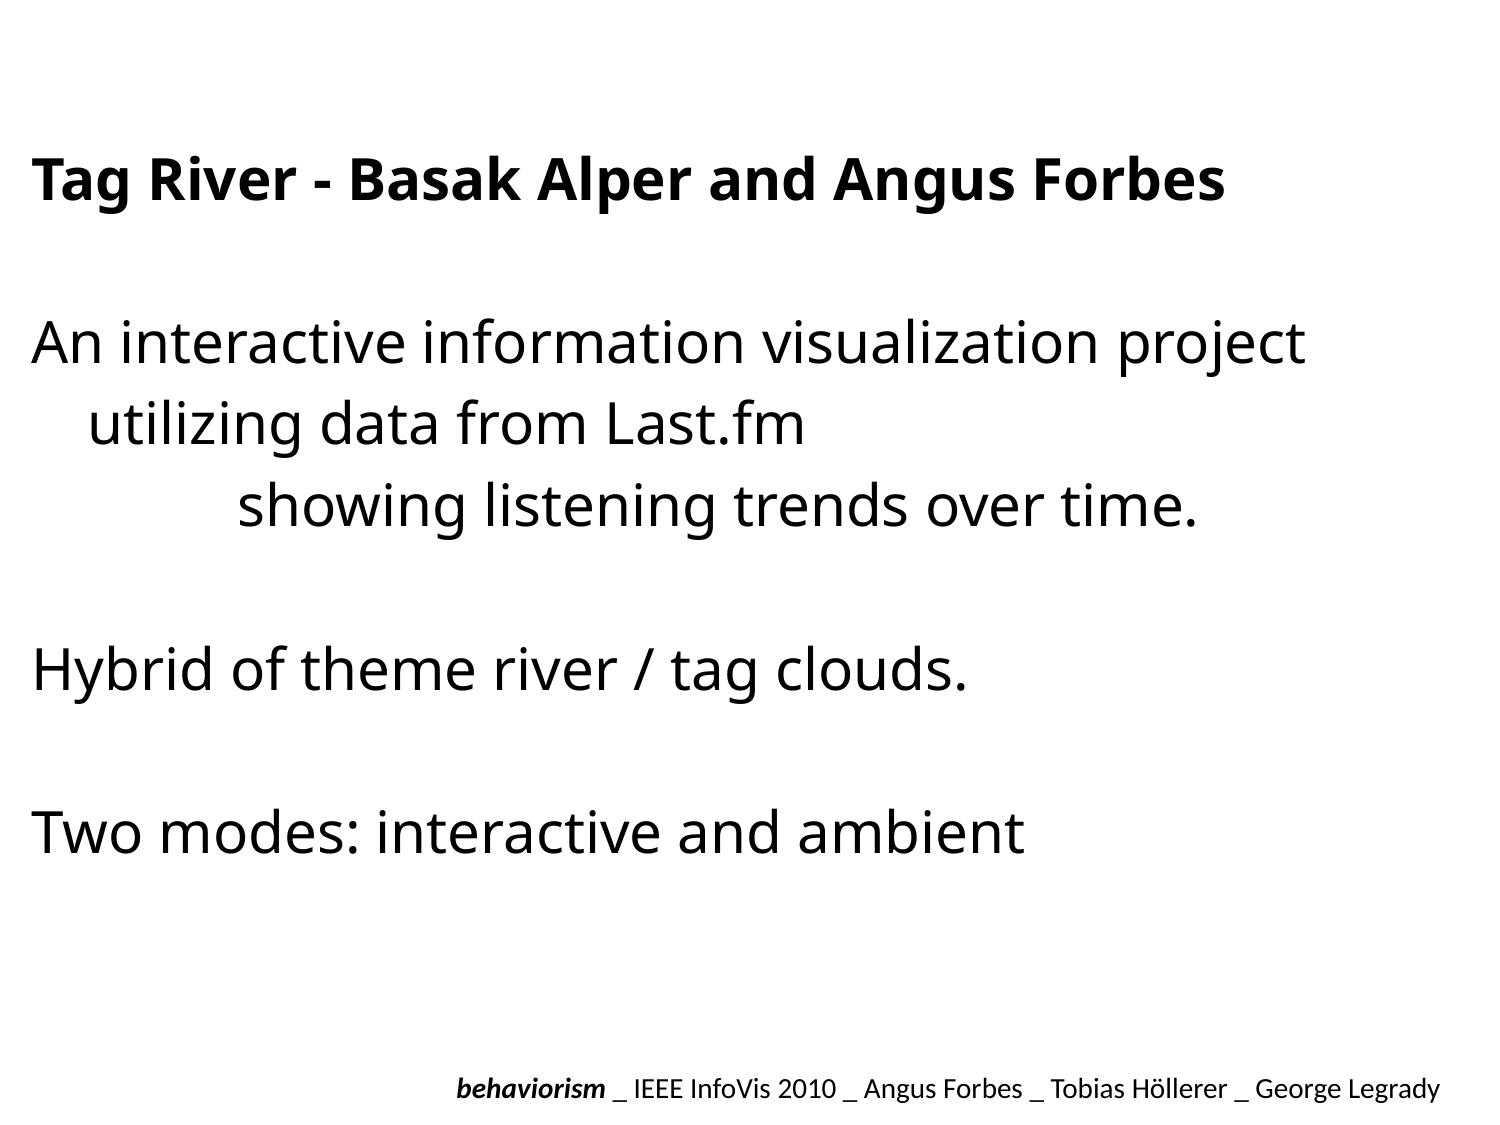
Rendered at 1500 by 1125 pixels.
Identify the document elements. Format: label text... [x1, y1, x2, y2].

list Tag River - Basak Alper and Angus Forbes An interactive information visualization project utilizing data from Last.fm showing listening trends over time. Hybrid of theme river / tag clouds. Two modes: interactive and ambient [16, 134, 1483, 1063]
